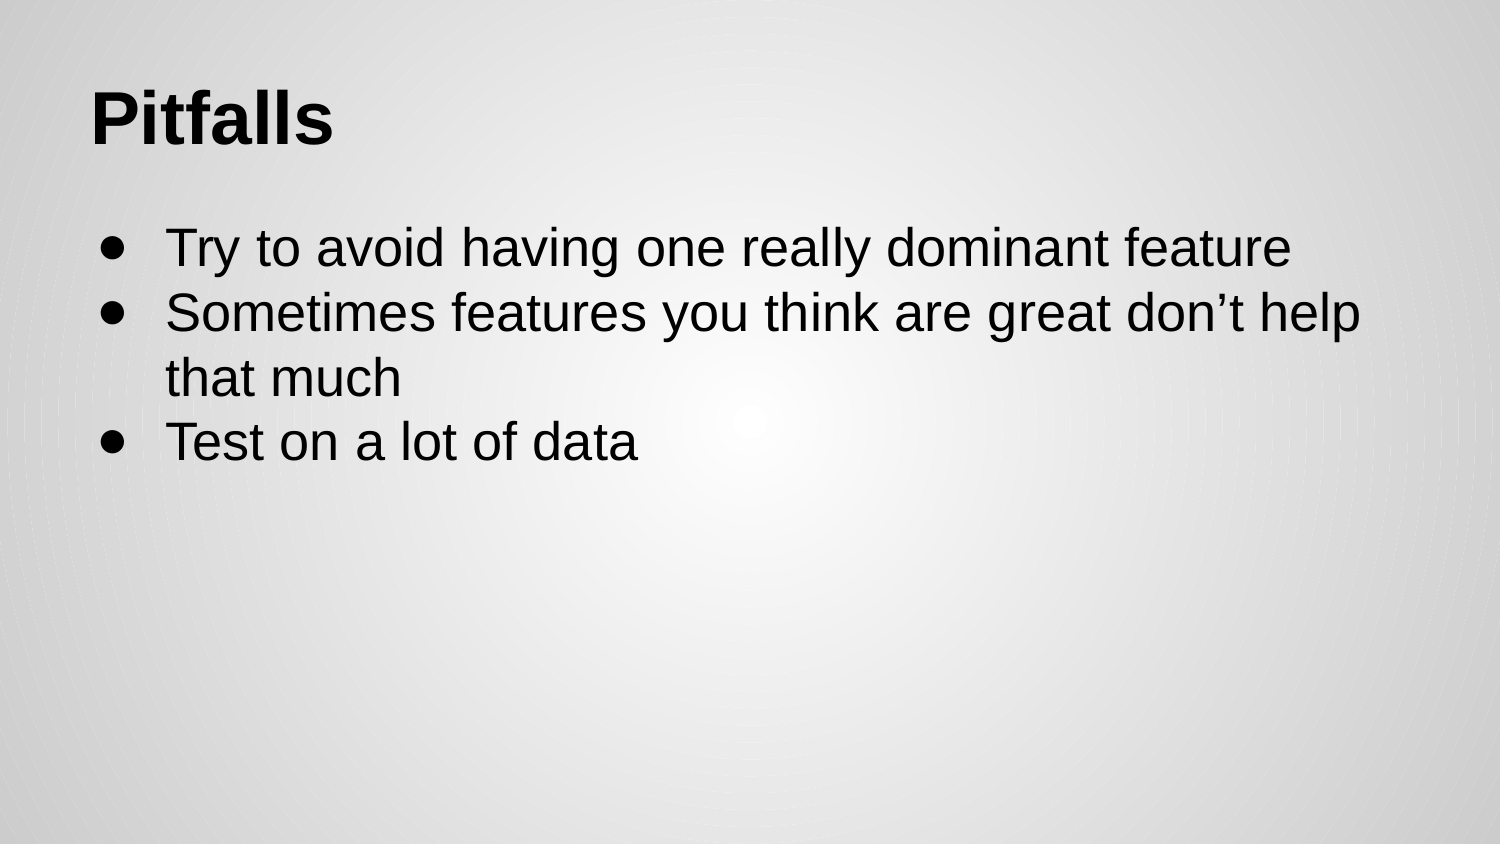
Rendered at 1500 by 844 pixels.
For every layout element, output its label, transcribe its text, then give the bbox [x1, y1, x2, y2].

list Try to avoid having one really dominant feature Sometimes features you think are great don’t help that much Test on a lot of data [75, 196, 1411, 808]
title Pitfalls [75, 33, 1425, 175]
